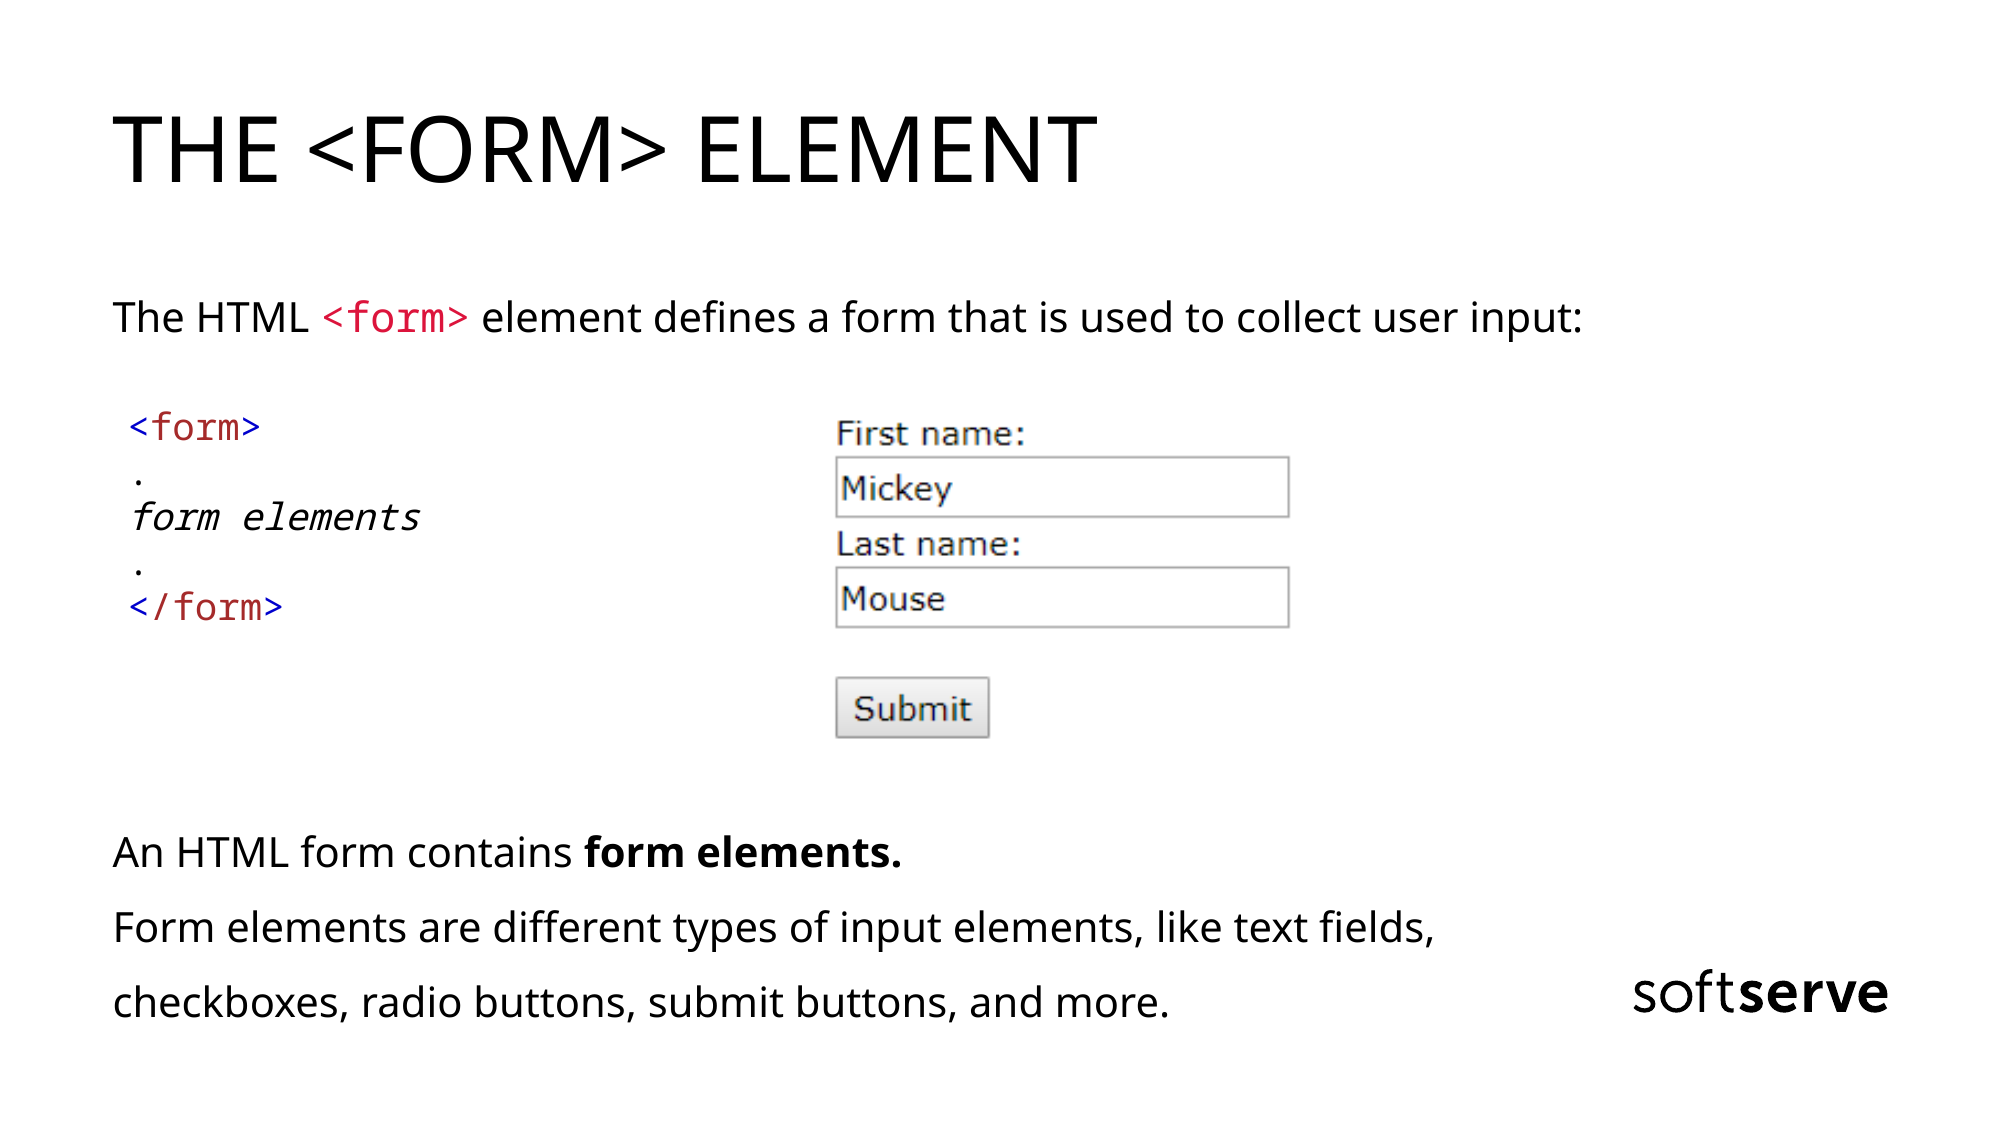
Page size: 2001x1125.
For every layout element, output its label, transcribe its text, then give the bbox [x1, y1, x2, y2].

text_box THE <FORM> ELEMENT [97, 83, 1888, 208]
text_box An HTML form contains form elements. Form elements are different types of input elements, like text fields, checkboxes, radio buttons, submit buttons, and more. [112, 793, 1606, 884]
text_box <form> . form elements . </form> [112, 395, 803, 635]
text_box The HTML <form> element defines a form that is used to collect user input: [112, 258, 1888, 349]
picture [803, 395, 1888, 750]
